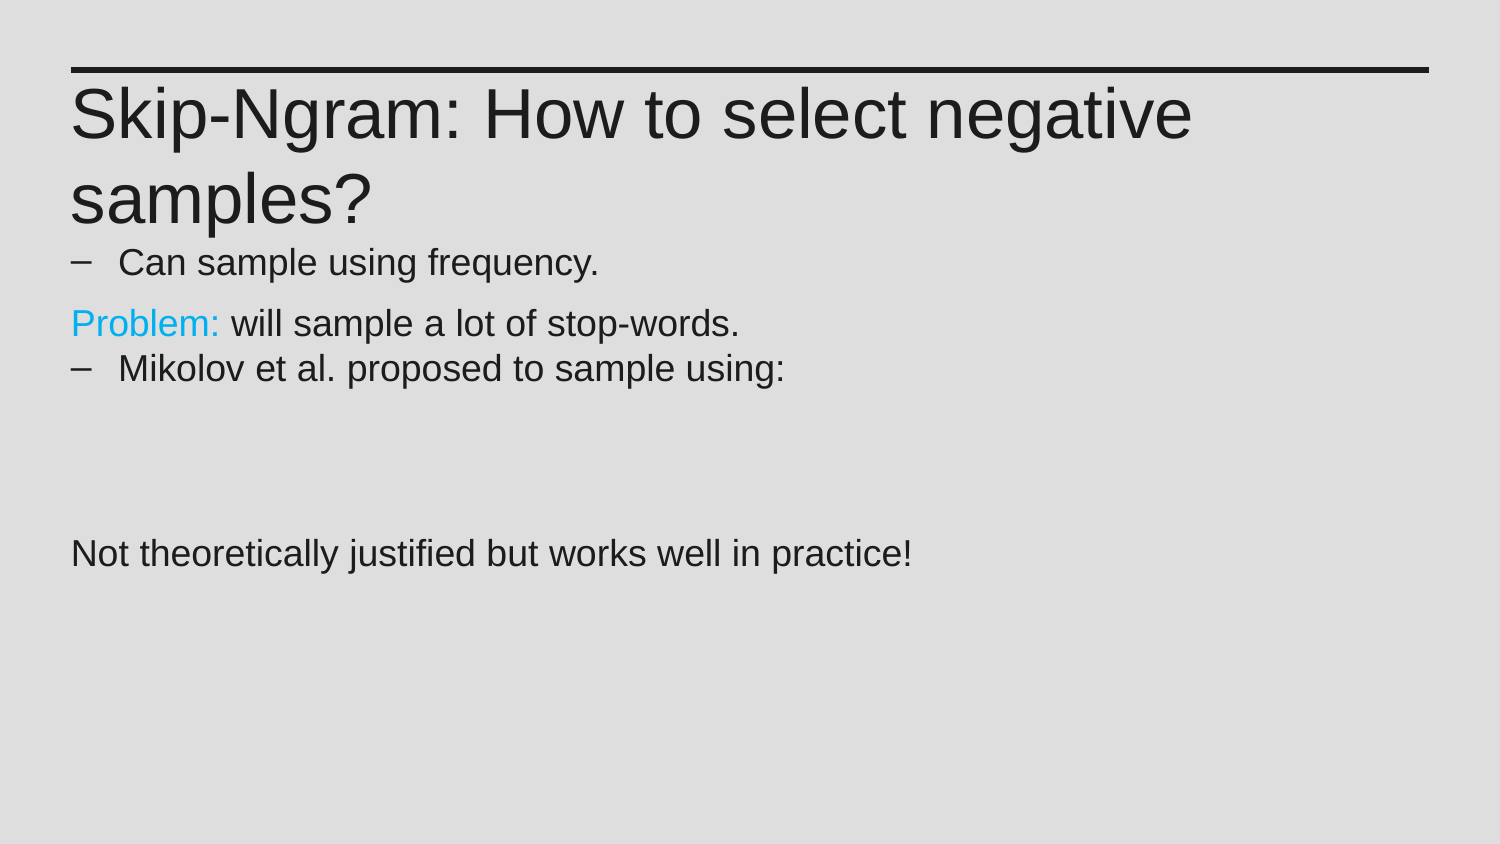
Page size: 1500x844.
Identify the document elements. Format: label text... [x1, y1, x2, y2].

list Skip-Ngram: How to select negative samples? [70, 67, 1430, 183]
